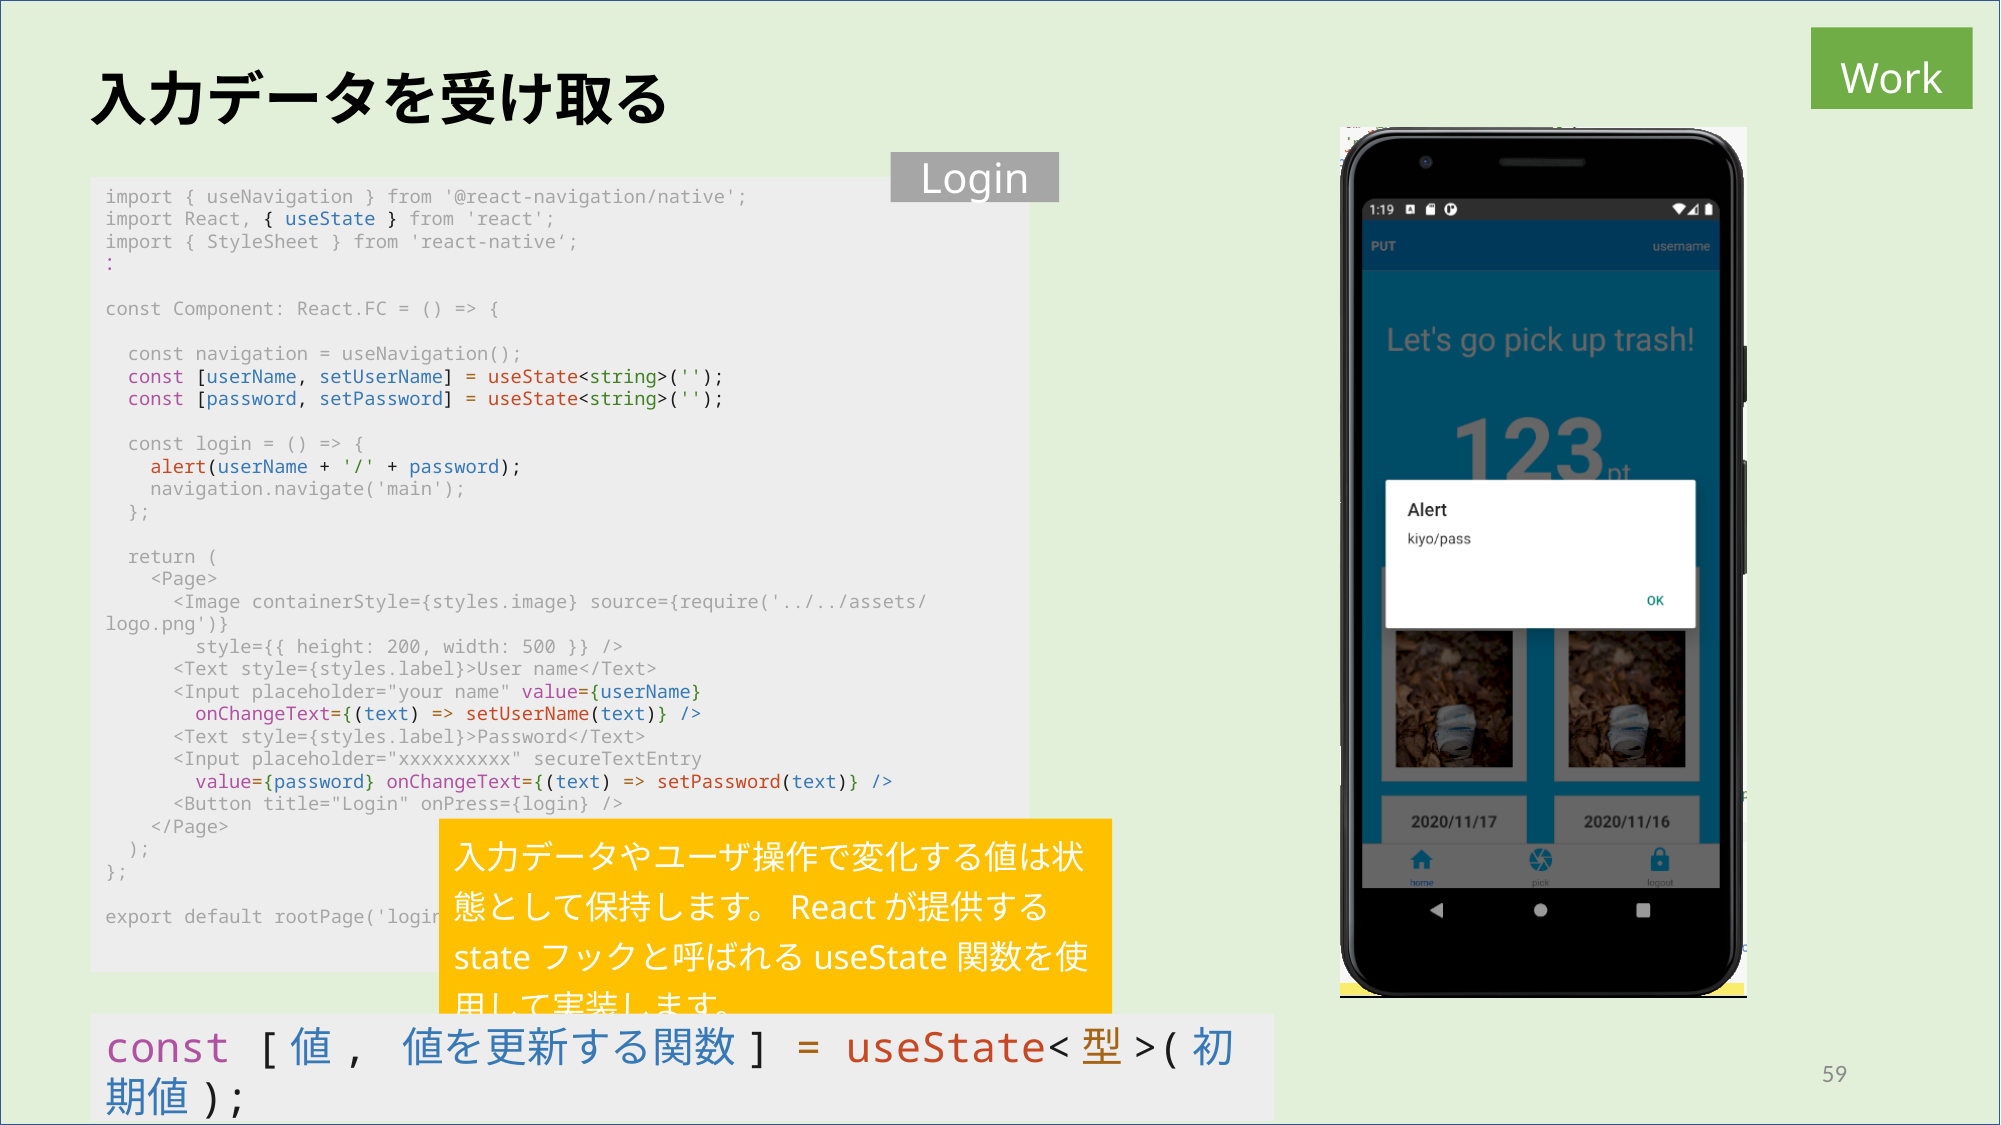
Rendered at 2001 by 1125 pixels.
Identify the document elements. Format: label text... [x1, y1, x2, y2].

text_box Login [890, 152, 1060, 203]
text_box const [値, 値を更新する関数] = useState<型>(初期値); [90, 1013, 1274, 1122]
text_box 入力データやユーザ操作で変化する値は状態として保持します。Reactが提供するstateフックと呼ばれるuseState関数を使用して実装します。 [439, 818, 1113, 1013]
text_box import { useNavigation } from '@react-navigation/native'; import React, { useState } from 'react'; import { StyleSheet } from 'react-native‘; ： const Component: React.FC = () => { const navigation = useNavigation(); const [userName, setUserName] = useState<string>(''); const [password, setPassword] = useState<string>(''); const login = () => { alert(userName + '/' + password); navigation.navigate('main'); }; return ( <Page> <Image containerStyle={styles.image} source={require('../../assets/logo.png')} style={{ height: 200, width: 500 }} /> <Text style={styles.label}>User name</Text> <Input placeholder="your name" value={userName} onChangeText={(text) => setUserName(text)} /> <Text style={styles.label}>Password</Text> <Input placeholder="xxxxxxxxxx" secureTextEntry value={password} onChangeText={(text) => setPassword(text)} /> <Button title="Login" onPress={login} /> </Page> ); }; export default rootPage('login', Component); [90, 177, 1030, 973]
slide_number 59 [1412, 1042, 1863, 1103]
text_box [0, 0, 2000, 1125]
text_box 入力データを受け取る [74, 54, 1454, 140]
text_box Work [1811, 27, 1973, 109]
picture [1340, 127, 1747, 998]
